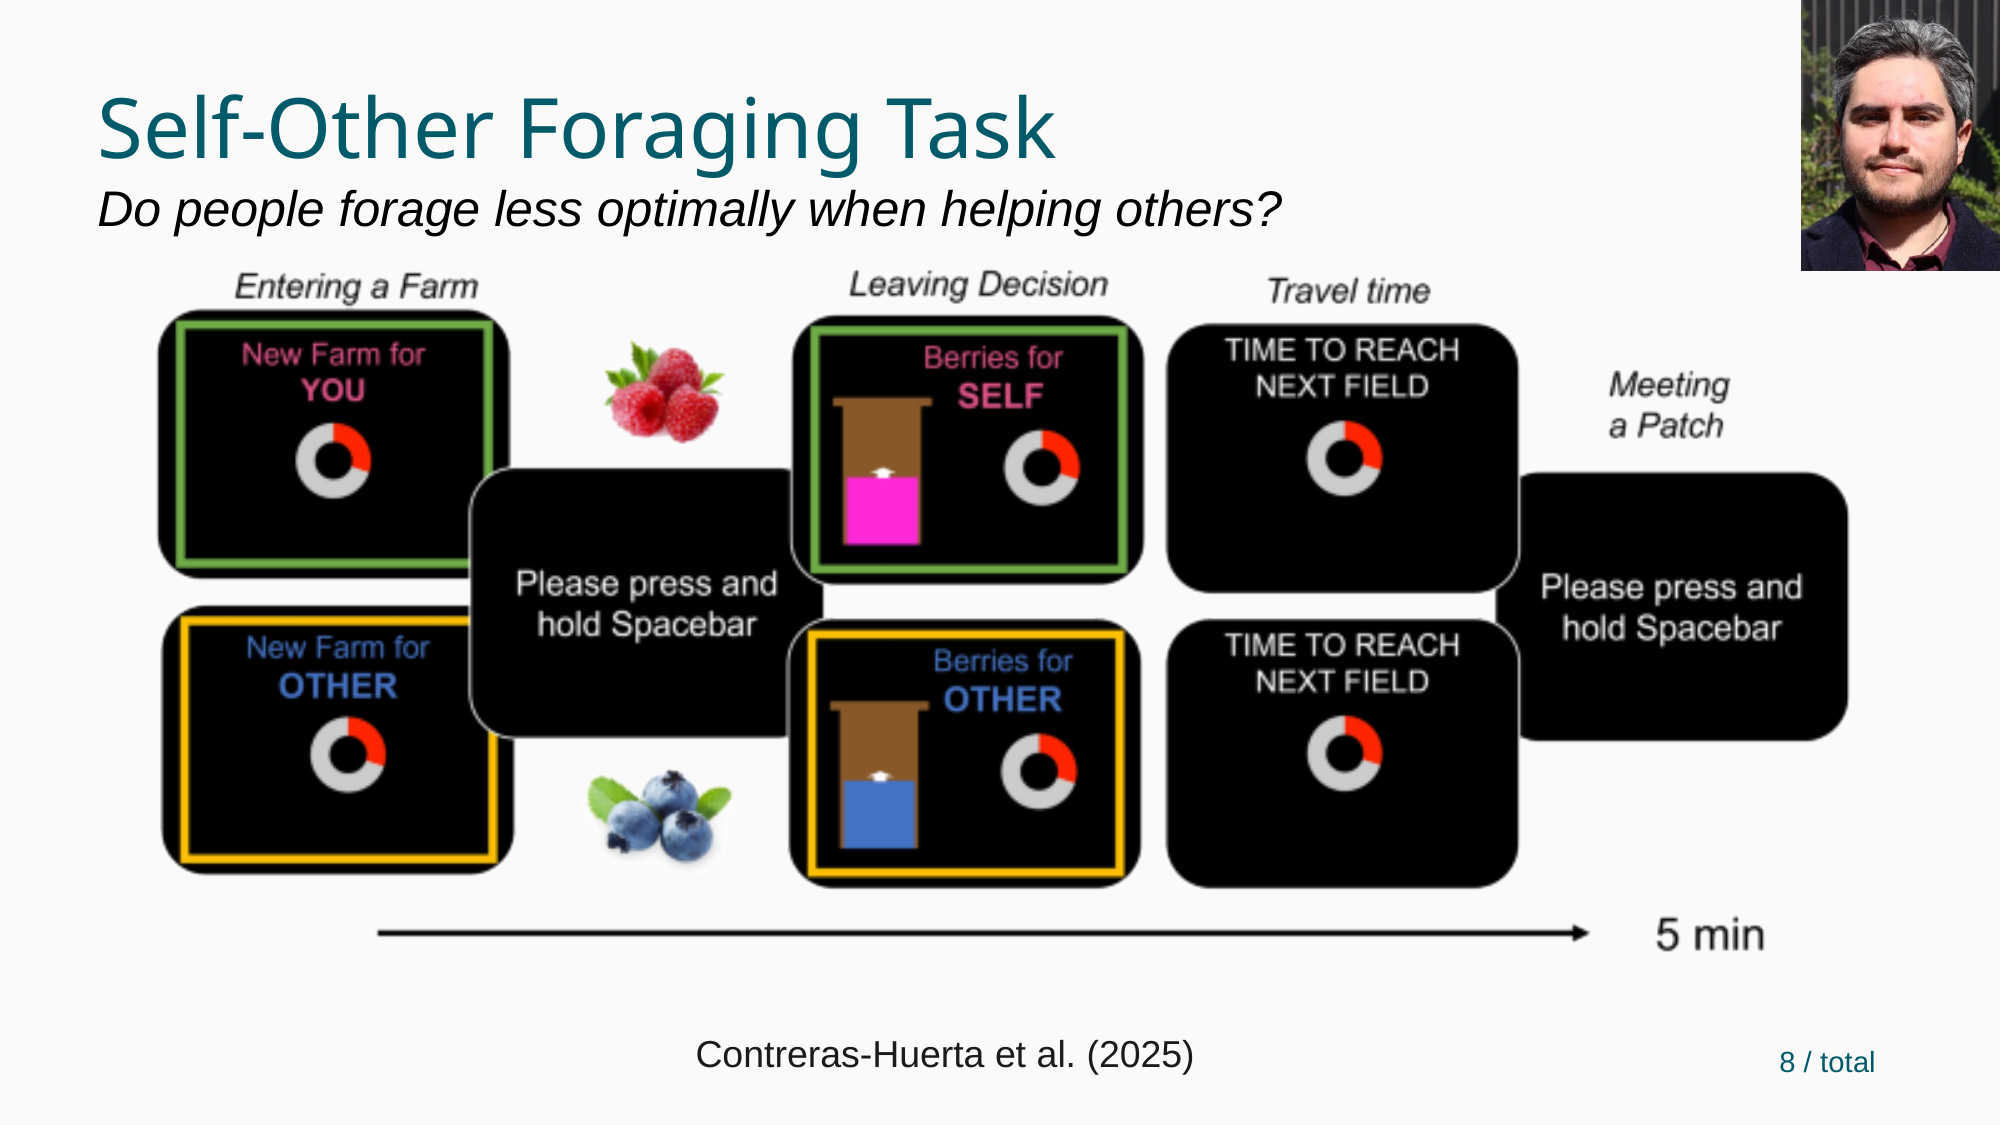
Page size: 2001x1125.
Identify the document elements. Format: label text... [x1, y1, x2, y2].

text_box Contreras-Huerta et al. (2025) [680, 1022, 1210, 1083]
title Self-Other Foraging Task [82, 71, 1801, 168]
picture [144, 0, 2000, 990]
text_box Do people forage less optimally when helping others? [82, 168, 1801, 244]
